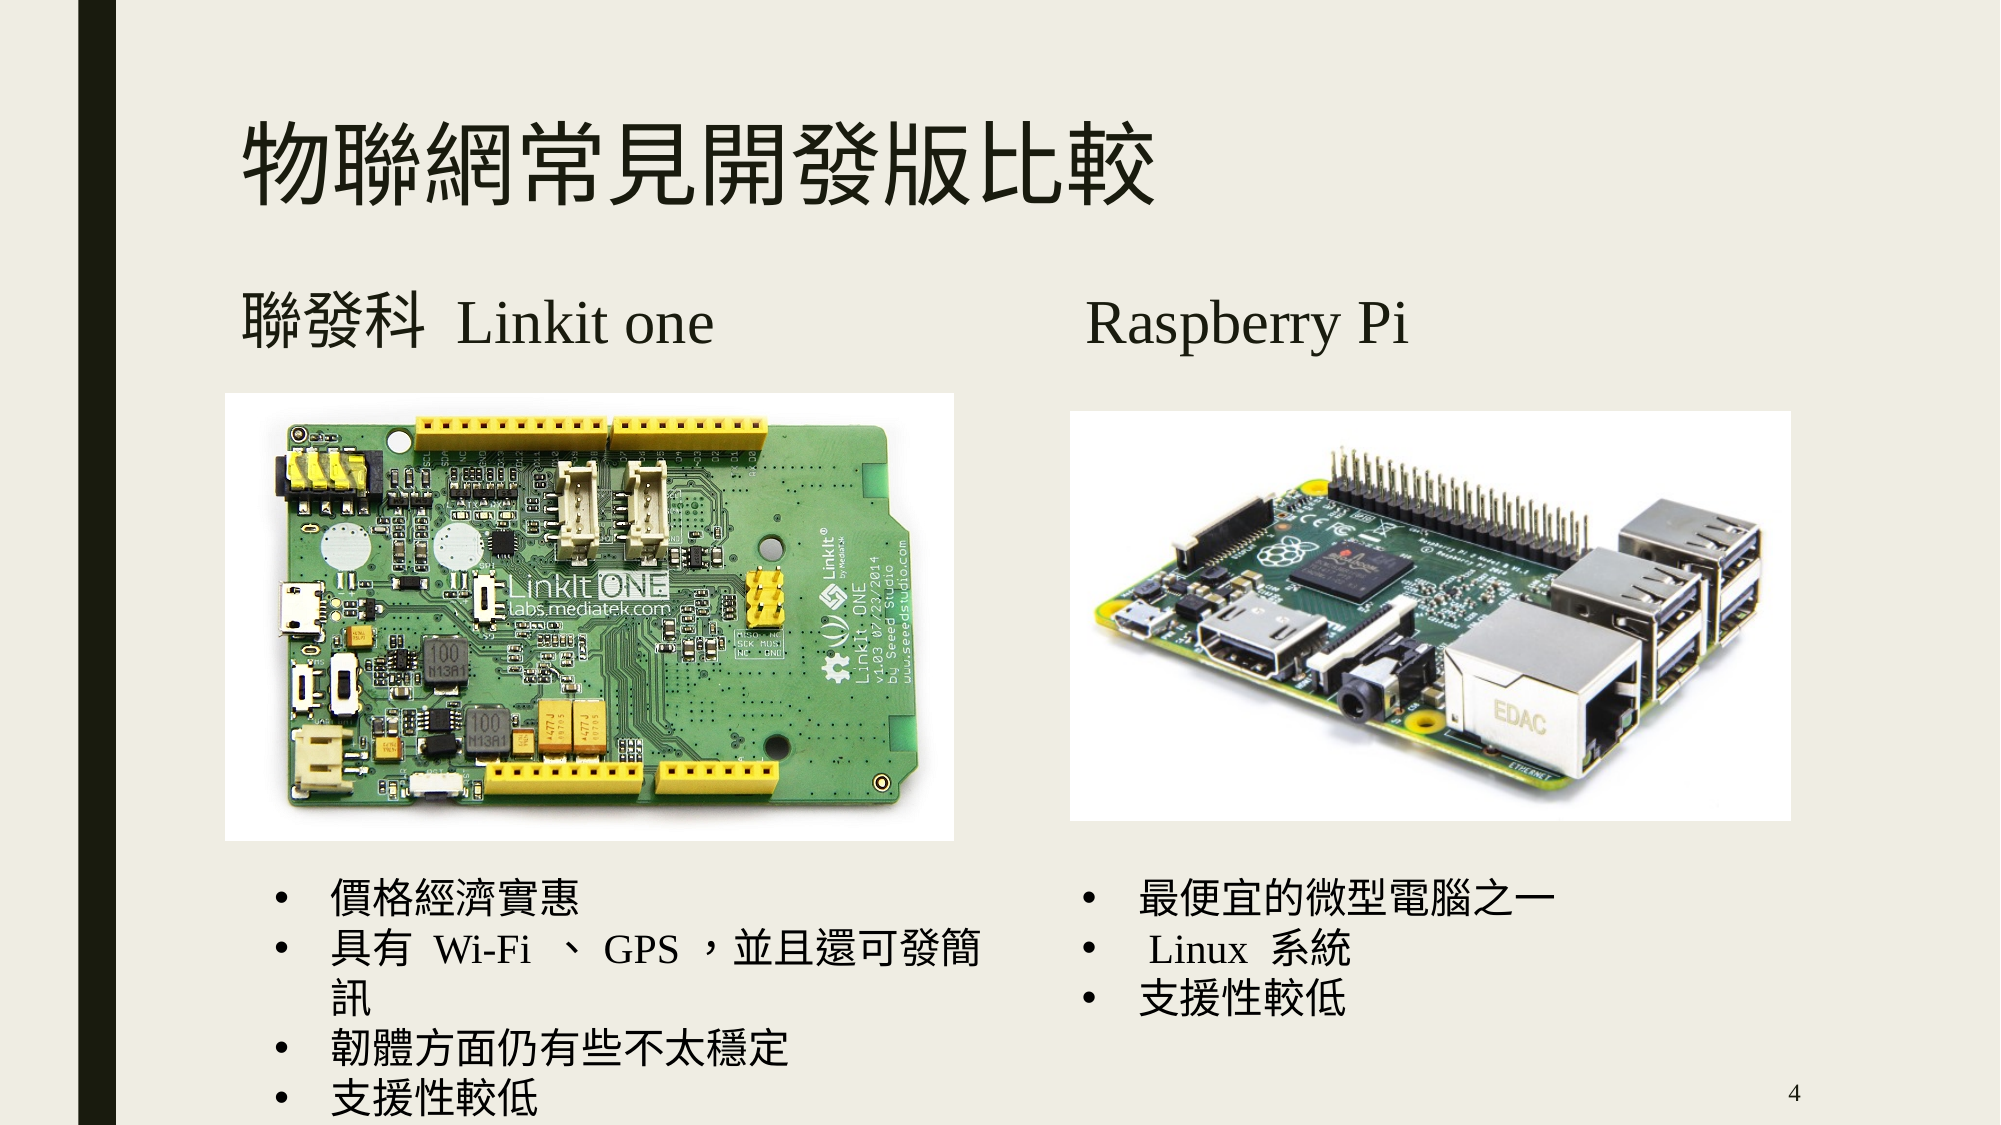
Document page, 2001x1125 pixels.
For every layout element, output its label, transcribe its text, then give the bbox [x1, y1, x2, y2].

slide_number 4 [1553, 1058, 1816, 1125]
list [1069, 411, 1792, 822]
list 聯發科 Linkit one [225, 256, 954, 364]
text_box 最便宜的微型電腦之一 Linux 系統 支援性較低 [1066, 864, 1741, 1030]
title 物聯網常見開發版比較 [225, 112, 1800, 248]
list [224, 393, 955, 842]
text_box 價格經濟實惠 具有 Wi-Fi 、GPS，並且還可發簡訊 韌體方面仍有些不太穩定 支援性較低 [259, 864, 1027, 1125]
list Raspberry Pi [1070, 256, 1800, 364]
